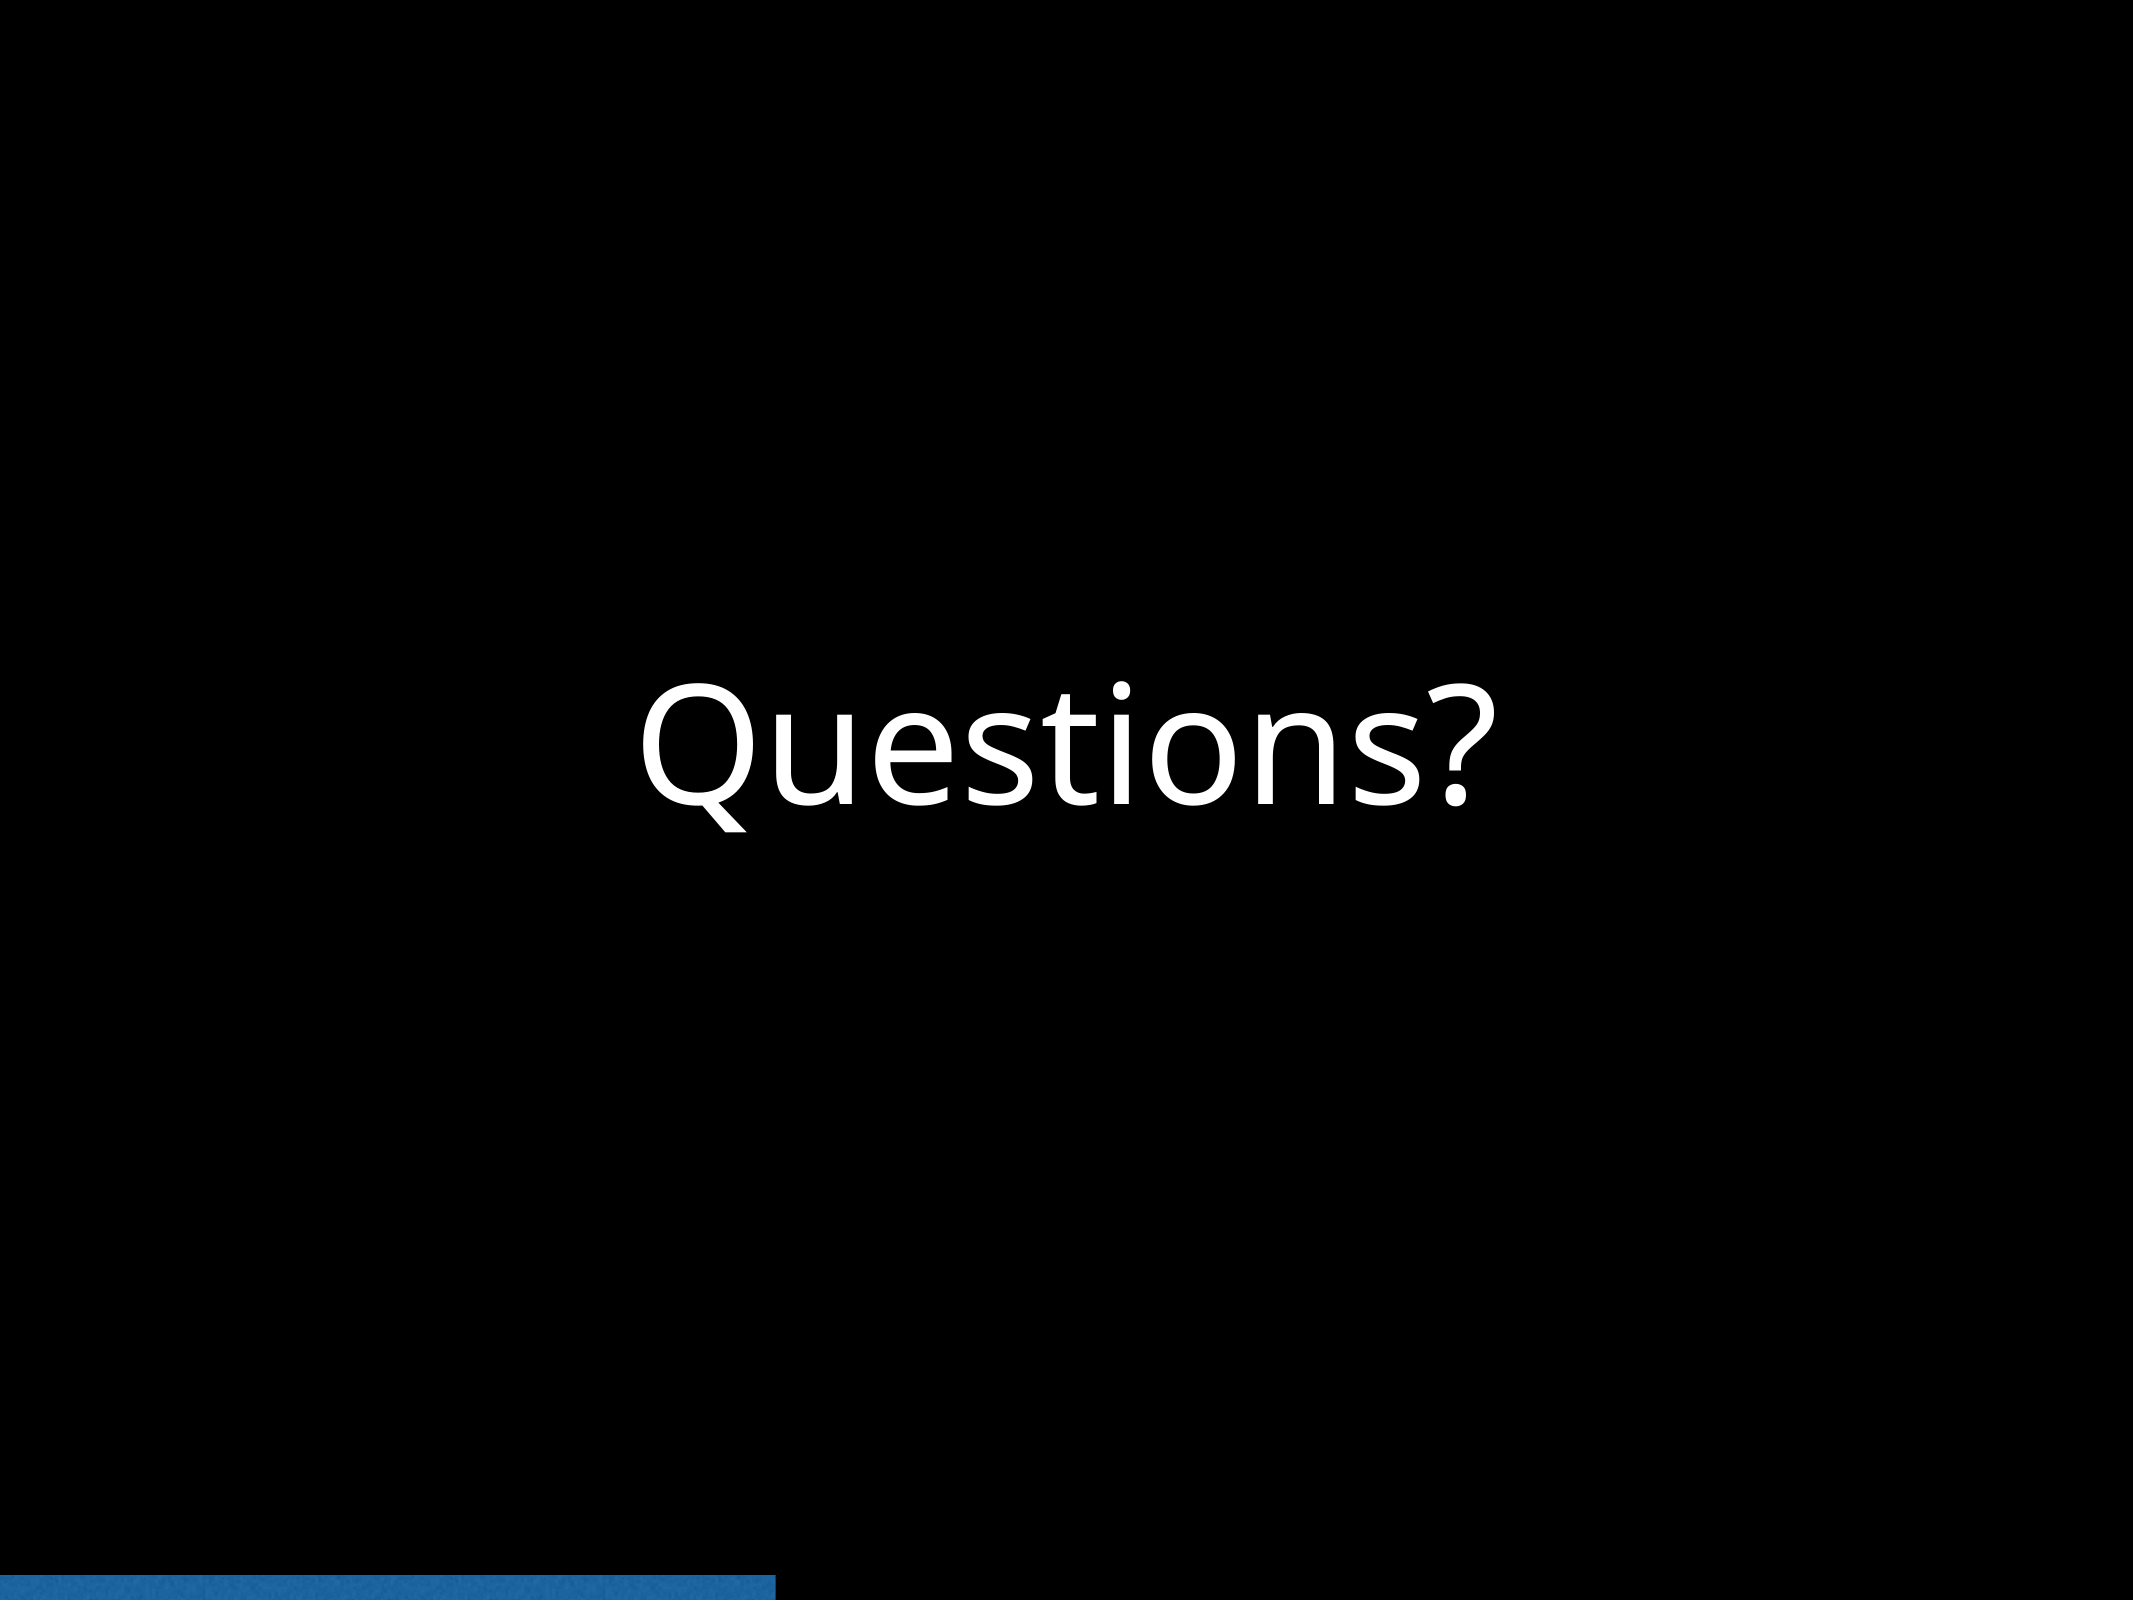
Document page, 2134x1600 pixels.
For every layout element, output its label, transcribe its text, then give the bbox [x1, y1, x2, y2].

title Questions? [155, 576, 1978, 900]
text_box [0, 1575, 776, 1600]
